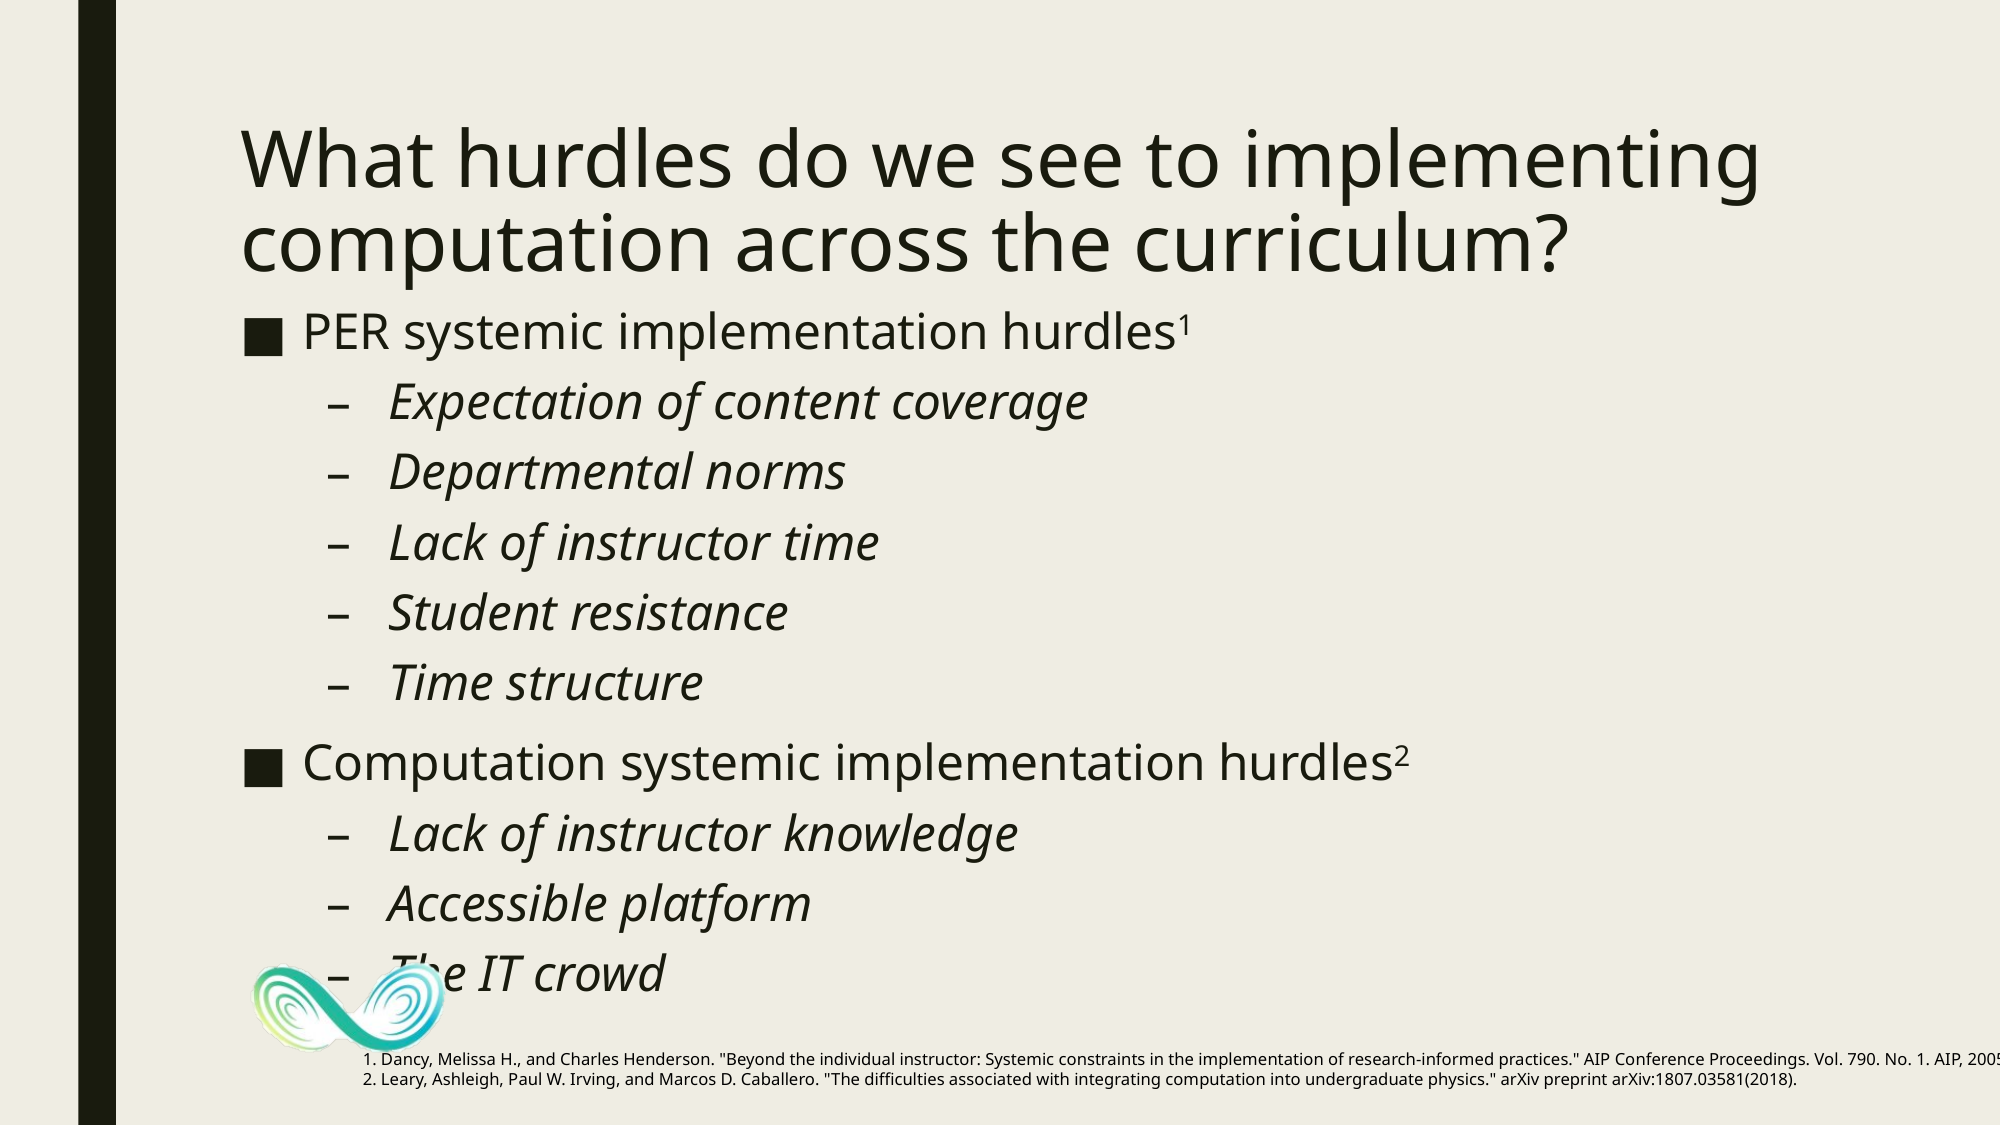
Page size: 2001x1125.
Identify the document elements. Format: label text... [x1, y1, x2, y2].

title What hurdles do we see to implementing computation across the curriculum? [225, 112, 1800, 297]
list PER systemic implementation hurdles1 Expectation of content coverage Departmental norms Lack of instructor time Student resistance Time structure Computation systemic implementation hurdles2 Lack of instructor knowledge Accessible platform The IT crowd [225, 297, 1800, 1010]
picture [169, 904, 505, 1098]
text_box 1. Dancy, Melissa H., and Charles Henderson. "Beyond the individual instructor: Systemic constraints in the implementation of research‐informed practices." AIP Conference Proceedings. Vol. 790. No. 1. AIP, 2005. 2. Leary, Ashleigh, Paul W. Irving, and Marcos D. Caballero. "The difficulties associated with integrating computation into undergraduate physics." arXiv preprint arXiv:1807.03581(2018). [505, 1041, 2000, 1097]
